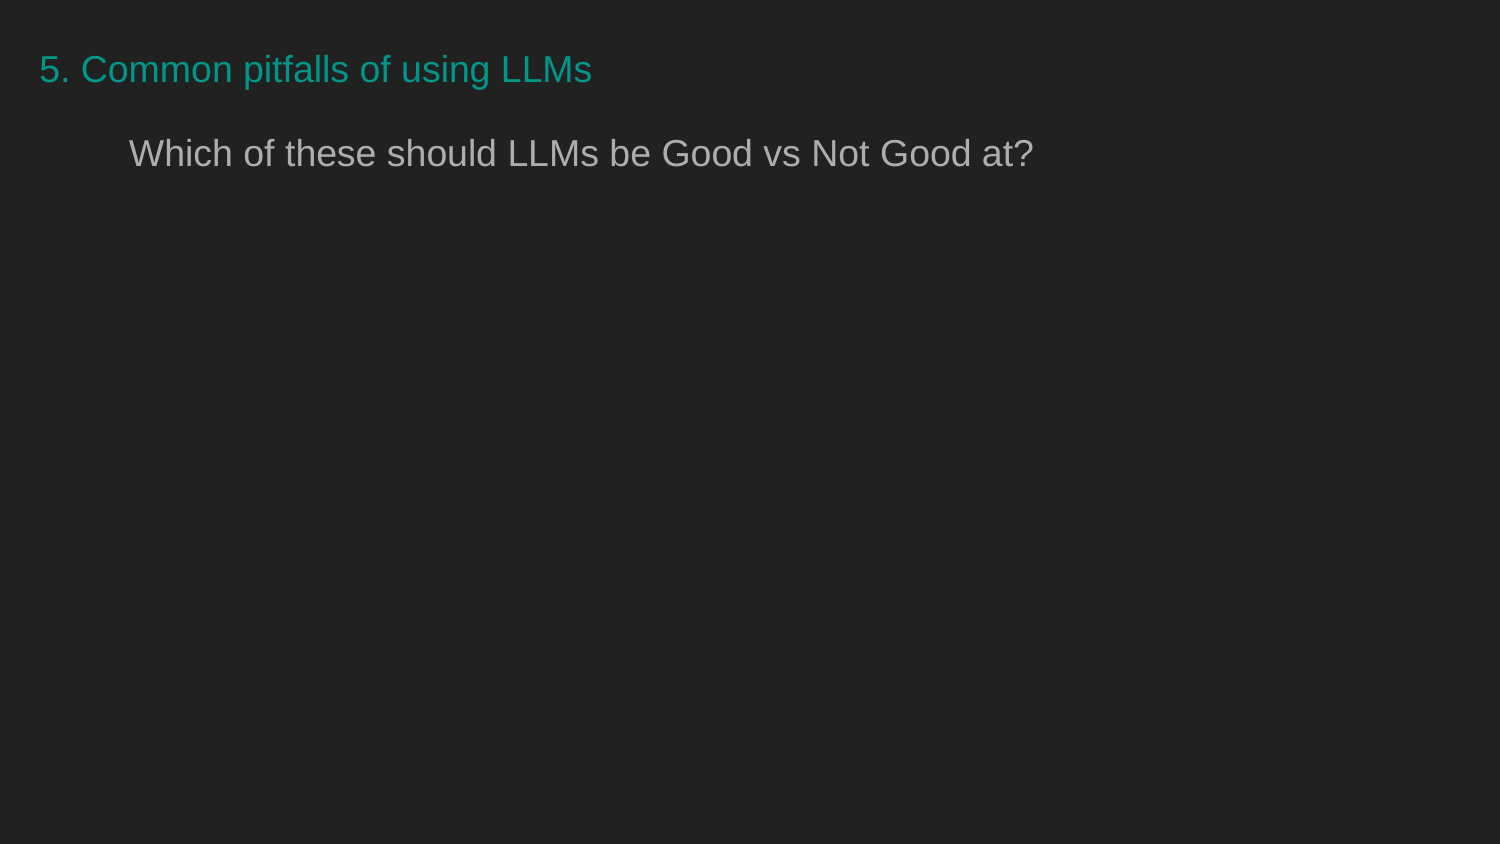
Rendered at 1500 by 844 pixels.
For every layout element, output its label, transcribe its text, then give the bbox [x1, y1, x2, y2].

text_box Which of these should LLMs be Good vs Not Good at? [113, 113, 1472, 189]
text_box 5. Common pitfalls of using LLMs [24, 29, 890, 105]
